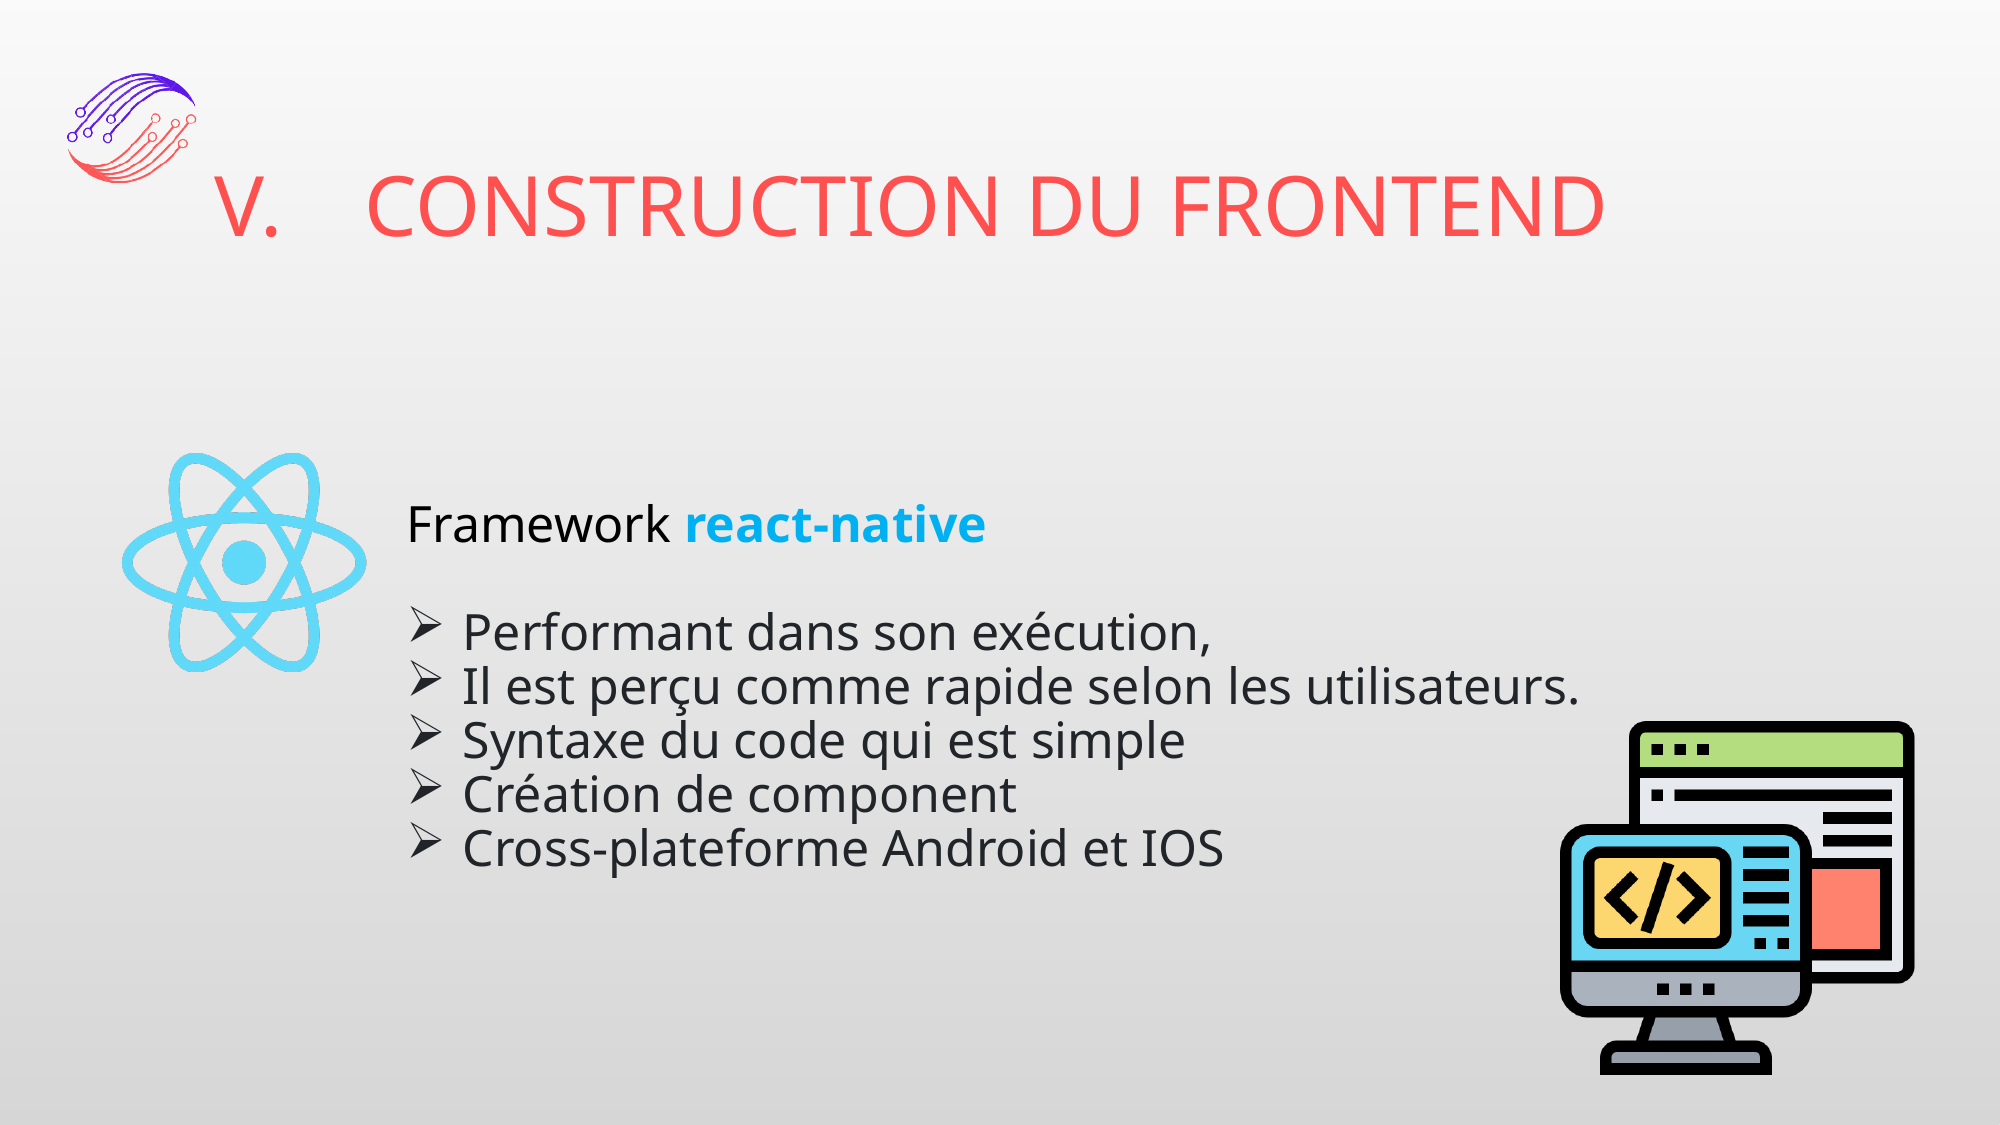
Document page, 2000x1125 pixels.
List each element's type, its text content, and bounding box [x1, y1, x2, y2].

text_box Framework react-native Performant dans son exécution, Il est perçu comme rapide selon les utilisateurs. Syntaxe du code qui est simple Création de component Cross-plateforme Android et IOS [391, 491, 1608, 885]
picture [1554, 715, 1920, 1080]
title V. Construction du frontend [370, 45, 1800, 263]
picture [0, 0, 370, 393]
picture [119, 453, 369, 672]
